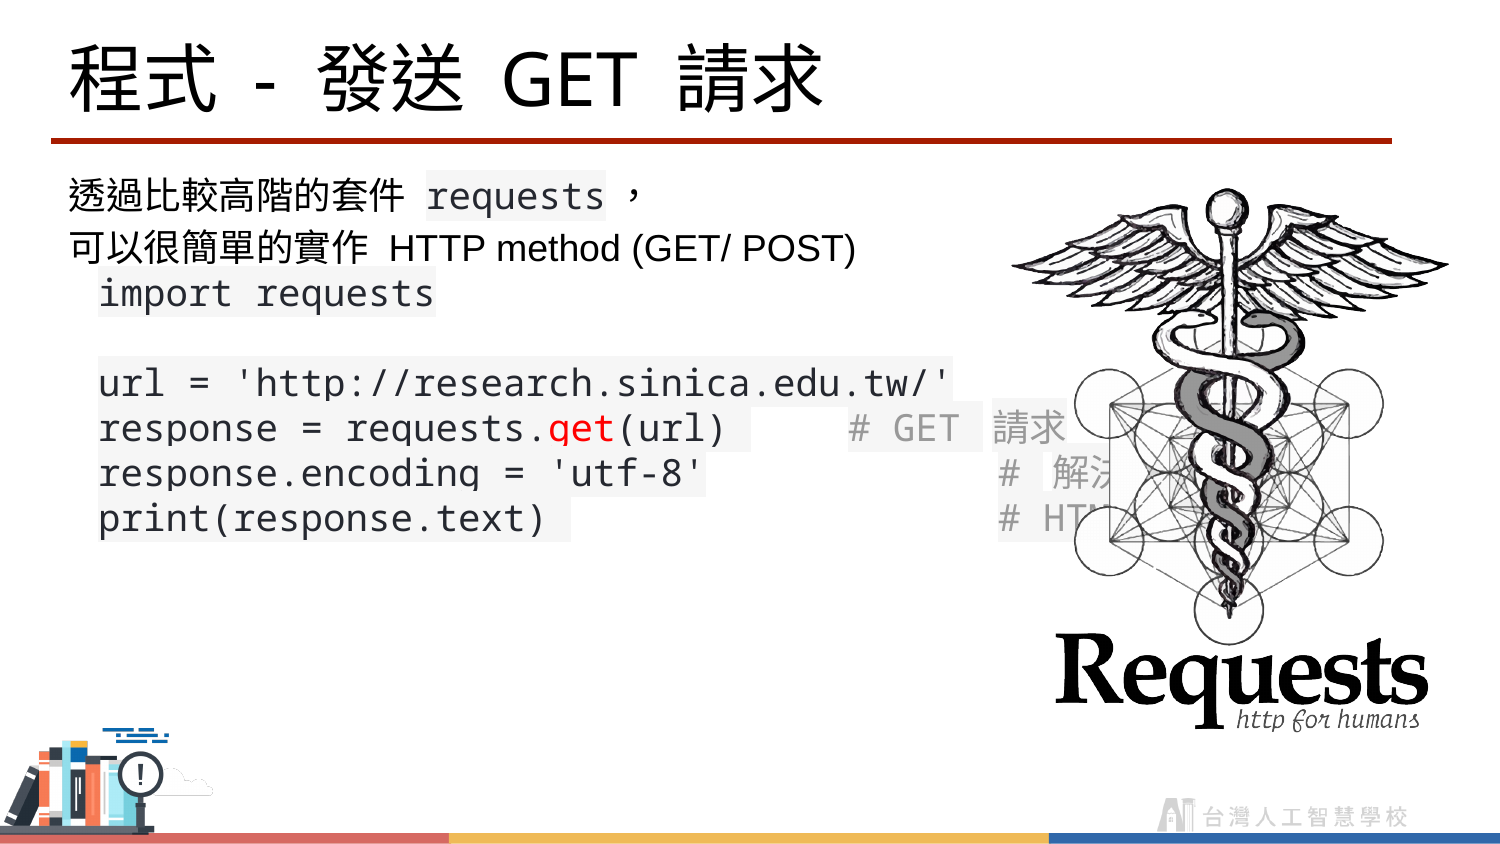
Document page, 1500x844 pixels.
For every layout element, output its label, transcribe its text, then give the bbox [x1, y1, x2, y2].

list 透過比較高階的套件 requests， 可以很簡單的實作 HTTP method (GET/ POST) import requests url = 'http://research.sinica.edu.tw/' response = requests.get(url) # GET 請求 response.encoding = 'utf-8' # 解決中文問題 print(response.text) # HTML 架構 [63, 159, 1462, 796]
picture [1011, 188, 1450, 750]
picture [0, 728, 213, 835]
title 程式 - 發送 GET 請求 [63, 29, 1462, 124]
